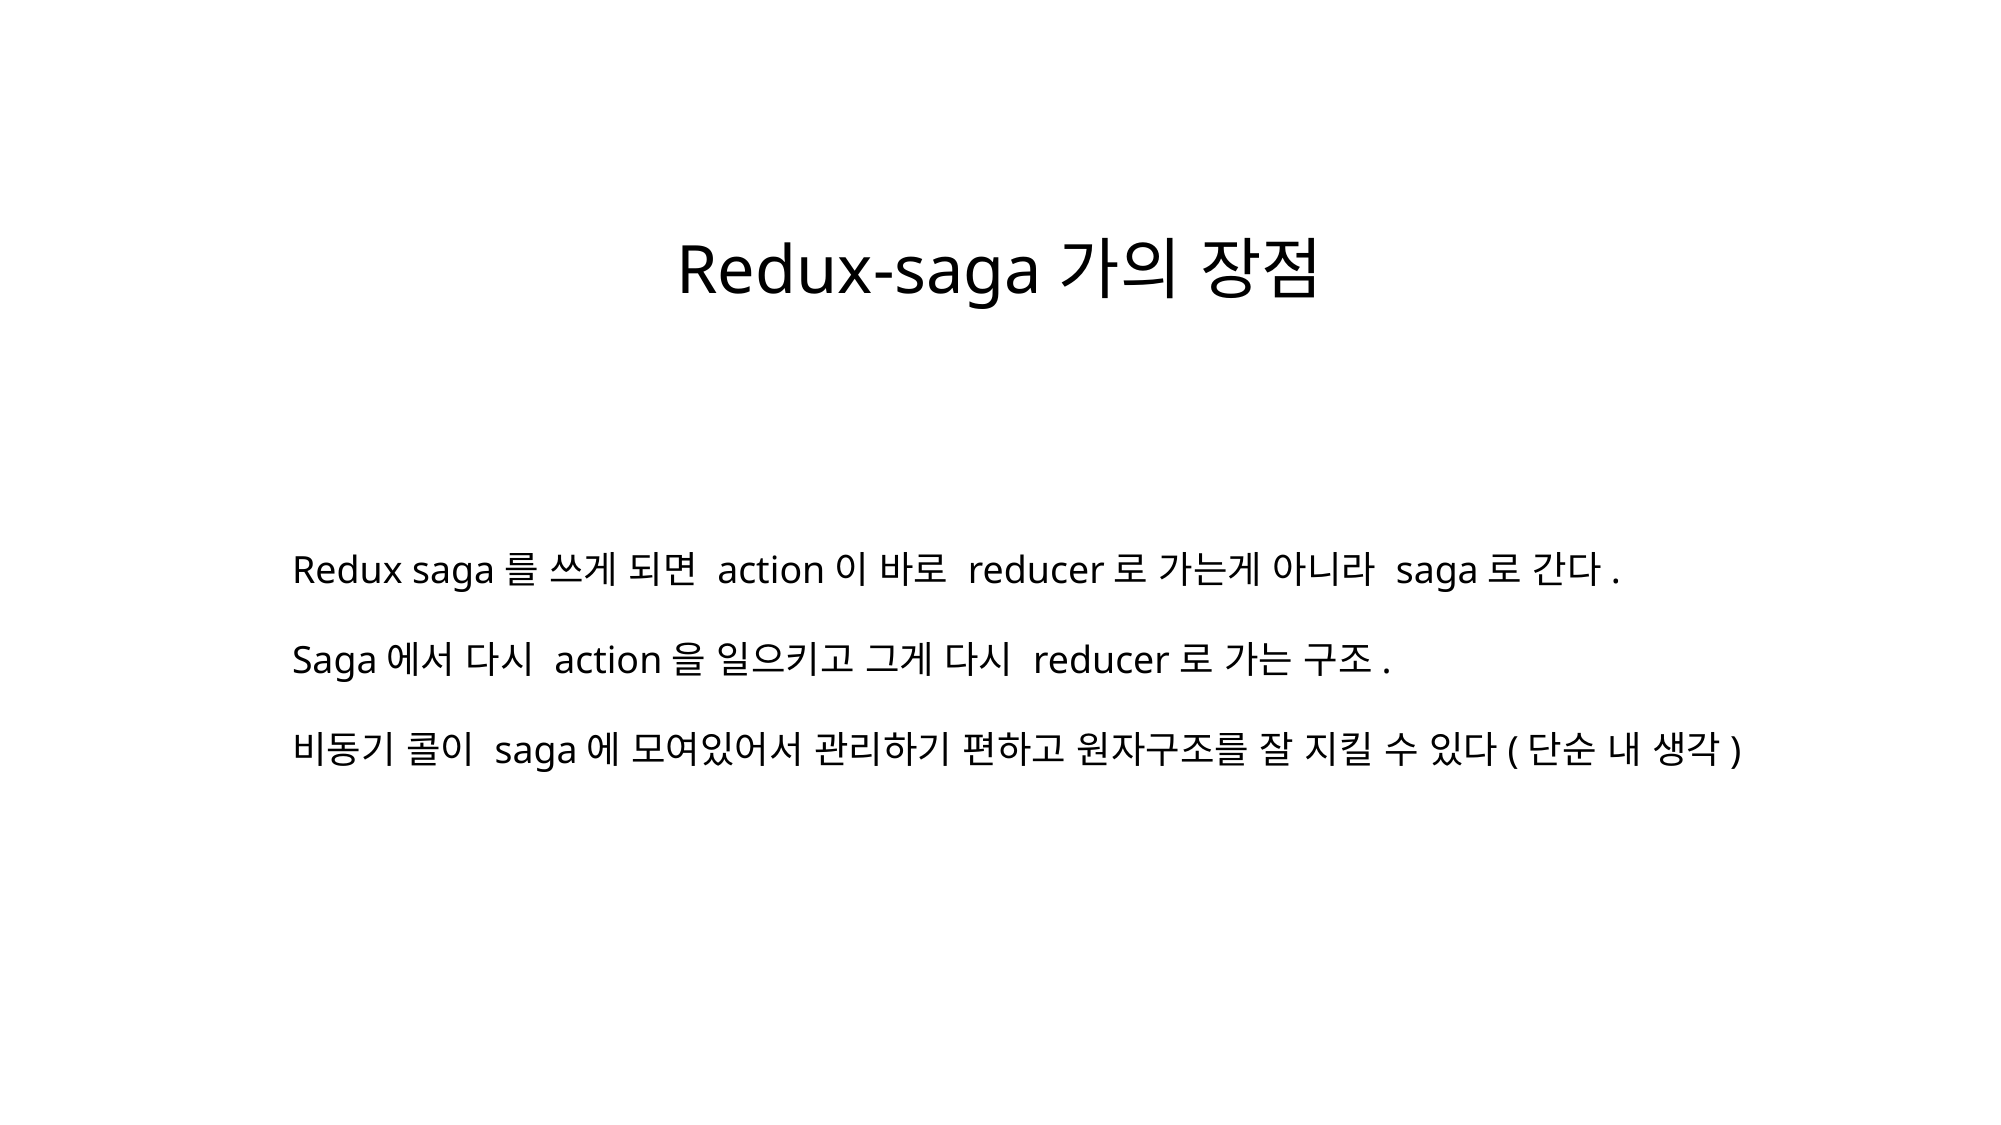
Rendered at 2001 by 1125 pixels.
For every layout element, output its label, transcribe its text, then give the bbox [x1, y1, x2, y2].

text_box Redux-saga가의 장점 [582, 219, 1418, 315]
text_box Redux saga를 쓰게 되면 action이 바로 reducer로 가는게 아니라 saga로 간다. Saga에서 다시 action을 일으키고 그게 다시 reducer로 가는 구조. 비동기 콜이 saga에 모여있어서 관리하기 편하고 원자구조를 잘 지킬 수 있다(단순 내 생각) [277, 538, 1861, 779]
